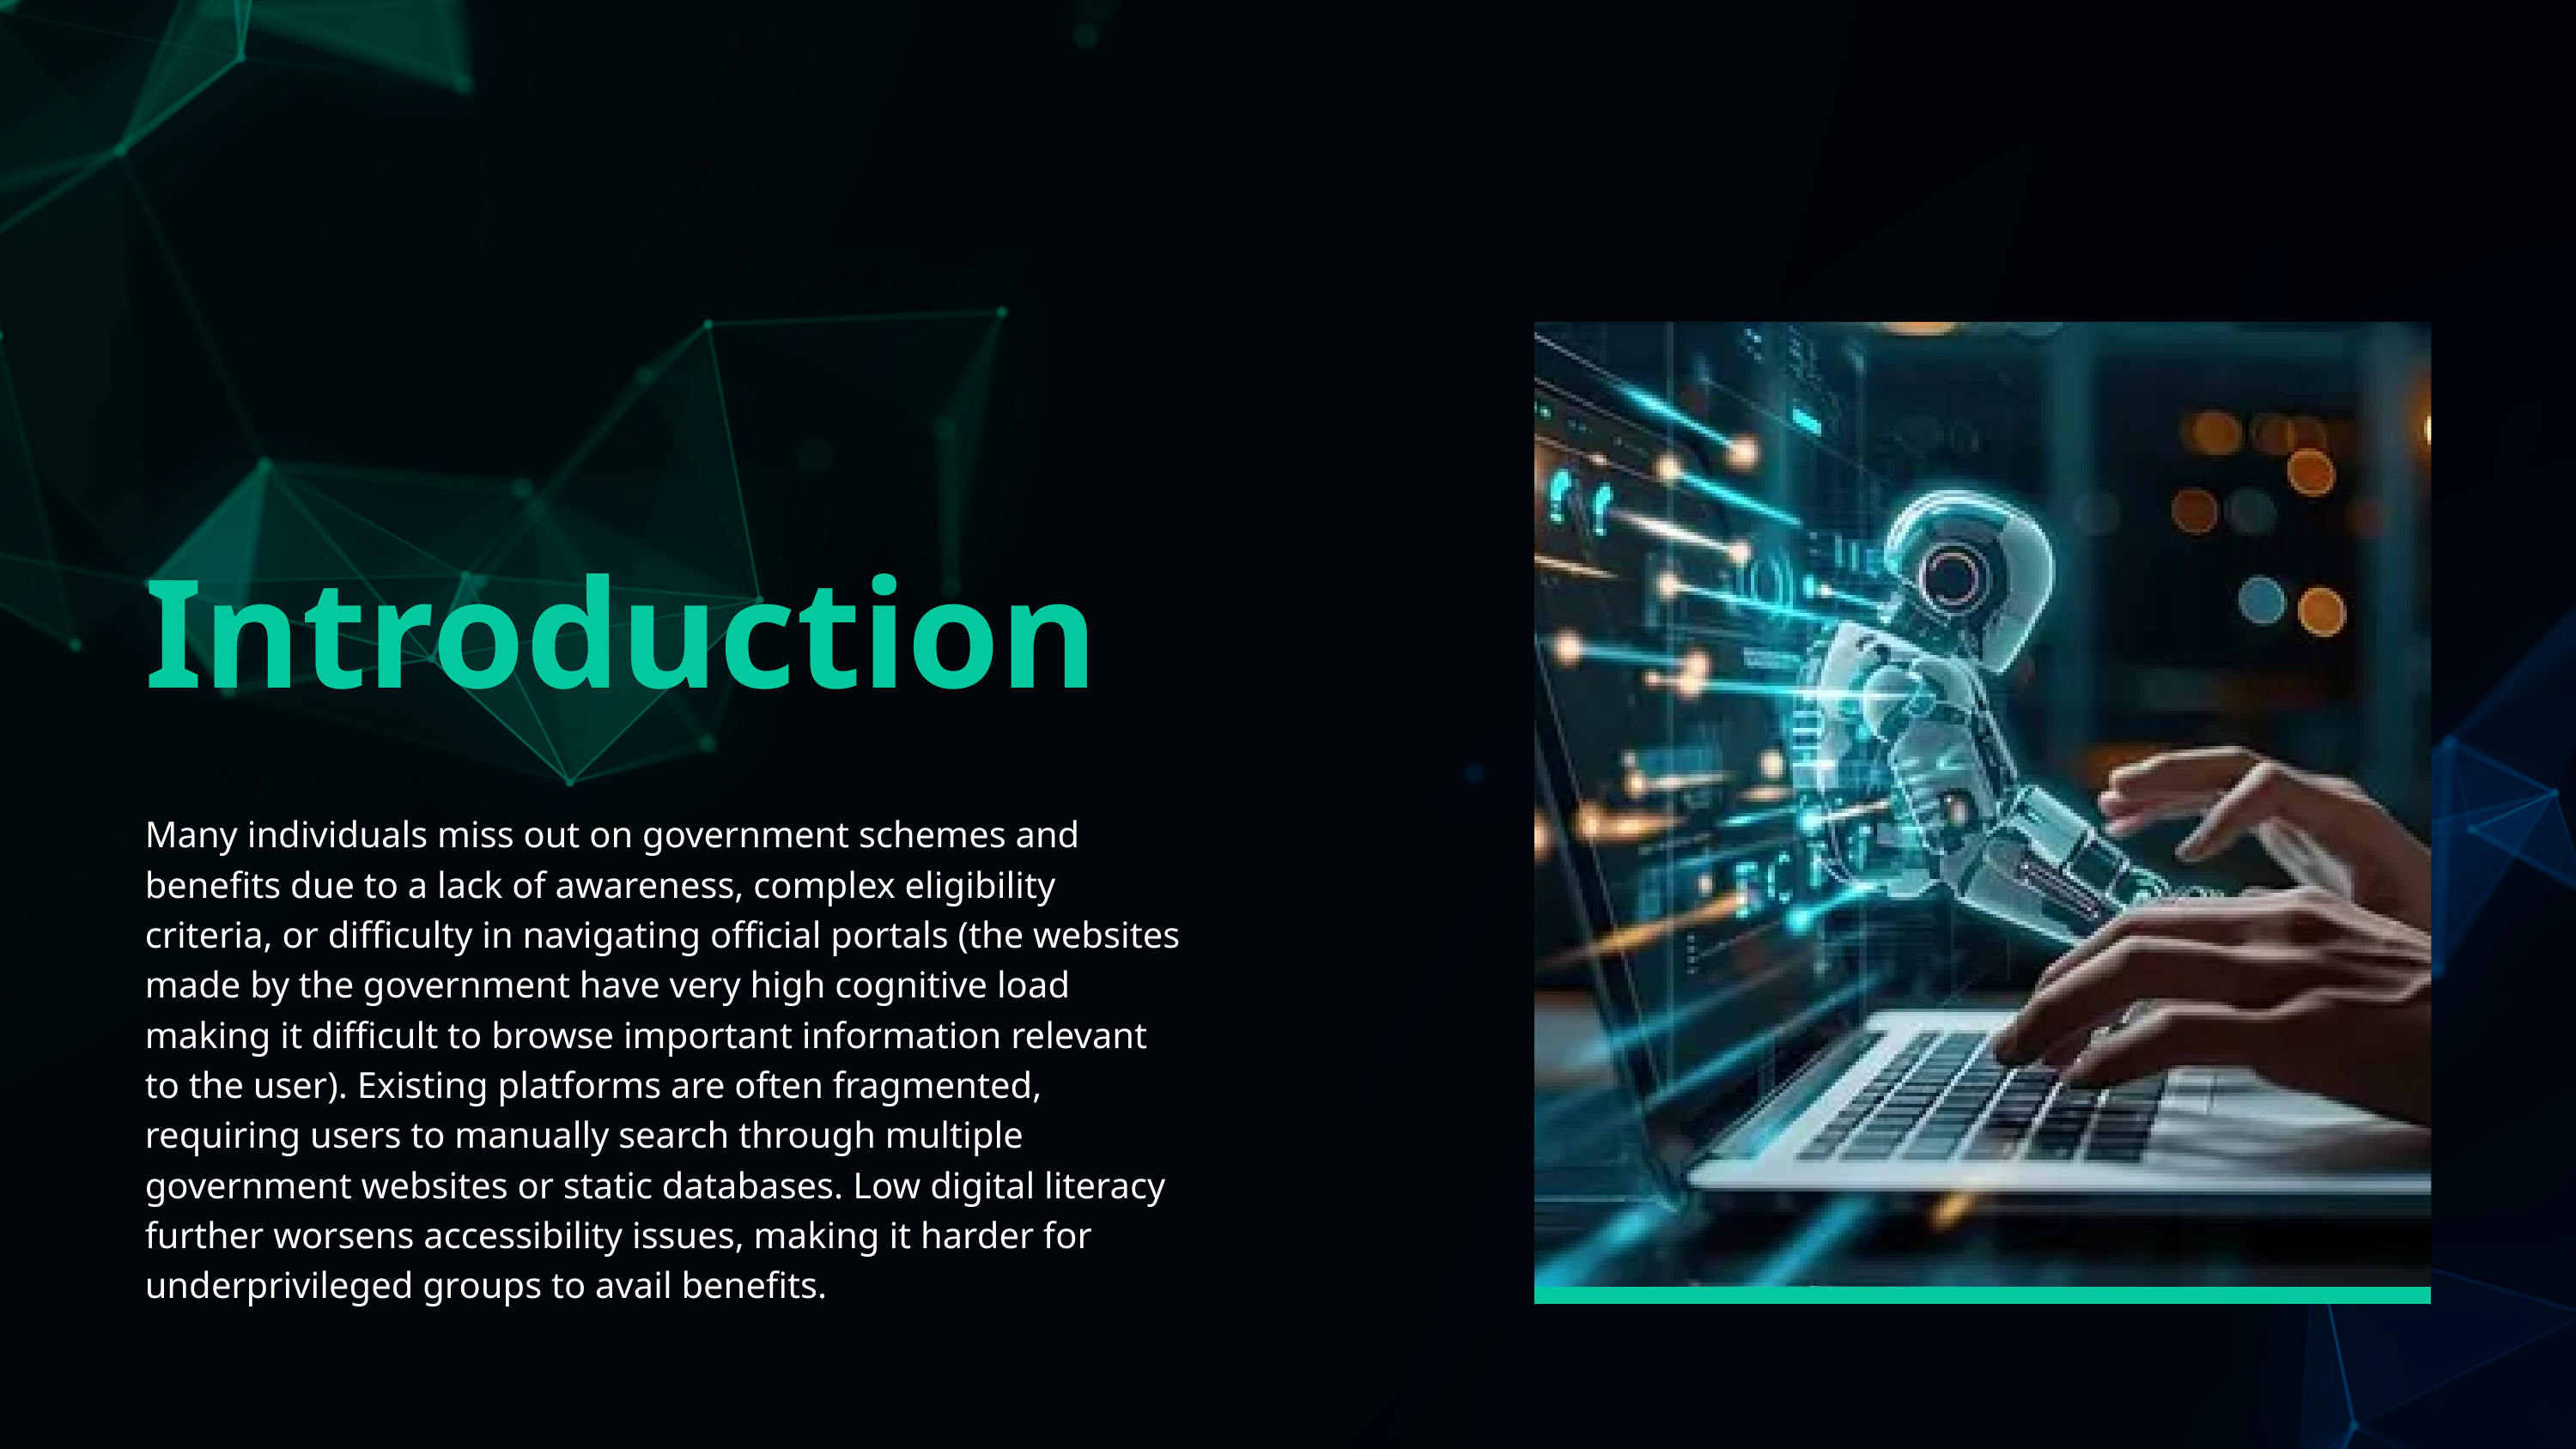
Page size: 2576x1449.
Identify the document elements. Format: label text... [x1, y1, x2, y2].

text_box Many individuals miss out on government schemes and benefits due to a lack of awareness, complex eligibility criteria, or difficulty in navigating official portals (the websites made by the government have very high cognitive load making it difficult to browse important information relevant to the user). Existing platforms are often fragmented, requiring users to manually search through multiple government websites or static databases. Low digital literacy further worsens accessibility issues, making it harder for underprivileged groups to avail benefits. [144, 804, 1185, 1307]
text_box [0, 0, 2576, 1449]
text_box Introduction [144, 563, 1185, 718]
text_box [1534, 1286, 2432, 1304]
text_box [1534, 322, 2432, 1286]
